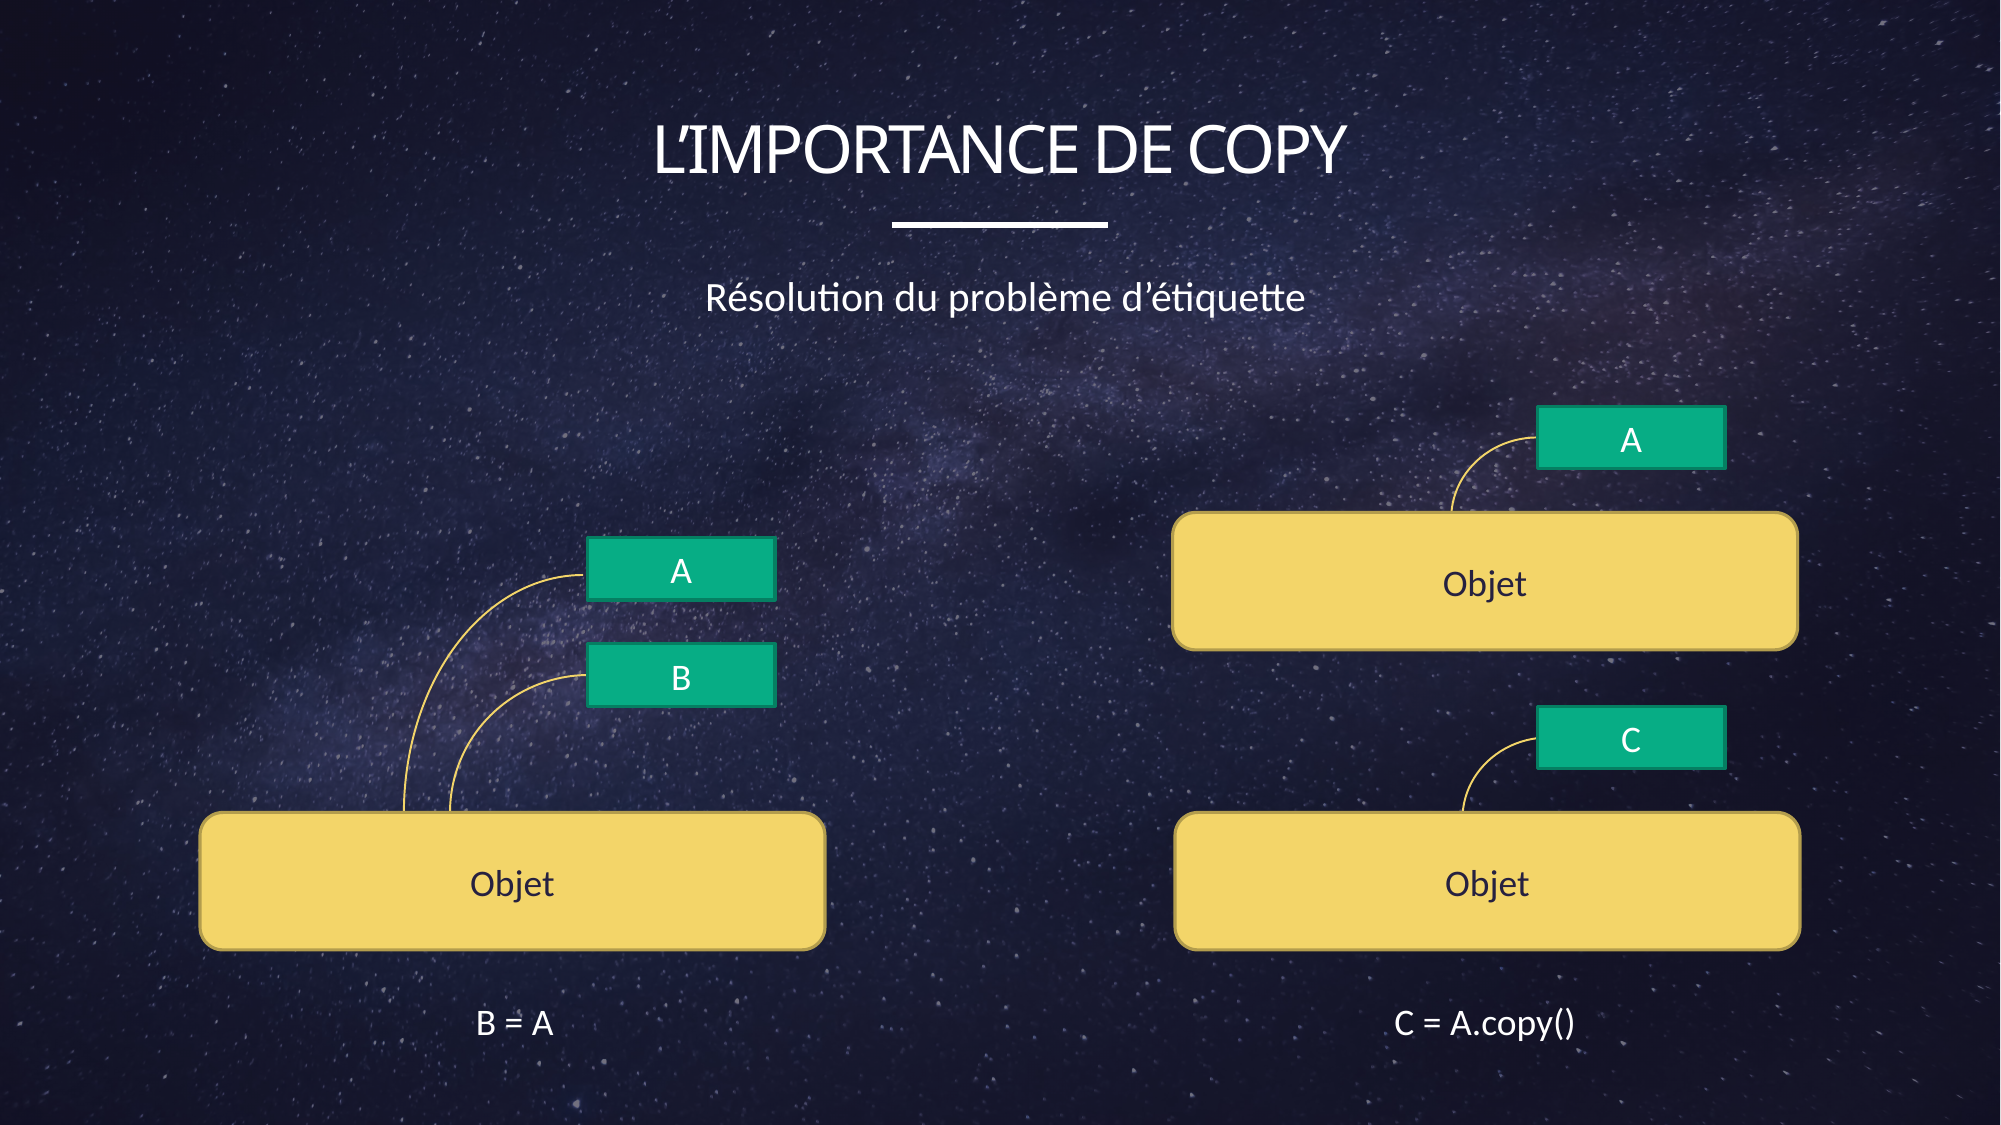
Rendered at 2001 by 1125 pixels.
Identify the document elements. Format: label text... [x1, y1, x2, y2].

text_box C = A.copy() [1272, 990, 1698, 1051]
text_box [1450, 436, 1538, 510]
text_box [402, 573, 584, 810]
title L’importance de Copy [150, 99, 1850, 200]
list Résolution du problème d’étiquette [0, 262, 2000, 350]
text_box Objet [1171, 510, 1800, 652]
text_box A [1536, 405, 1727, 470]
text_box A [586, 536, 777, 602]
text_box [1462, 737, 1549, 810]
text_box B [586, 642, 777, 708]
text_box Objet [1173, 810, 1802, 952]
text_box [584, 674, 589, 810]
text_box Objet [198, 810, 827, 952]
text_box B = A [302, 990, 728, 1051]
text_box C [1536, 705, 1727, 770]
